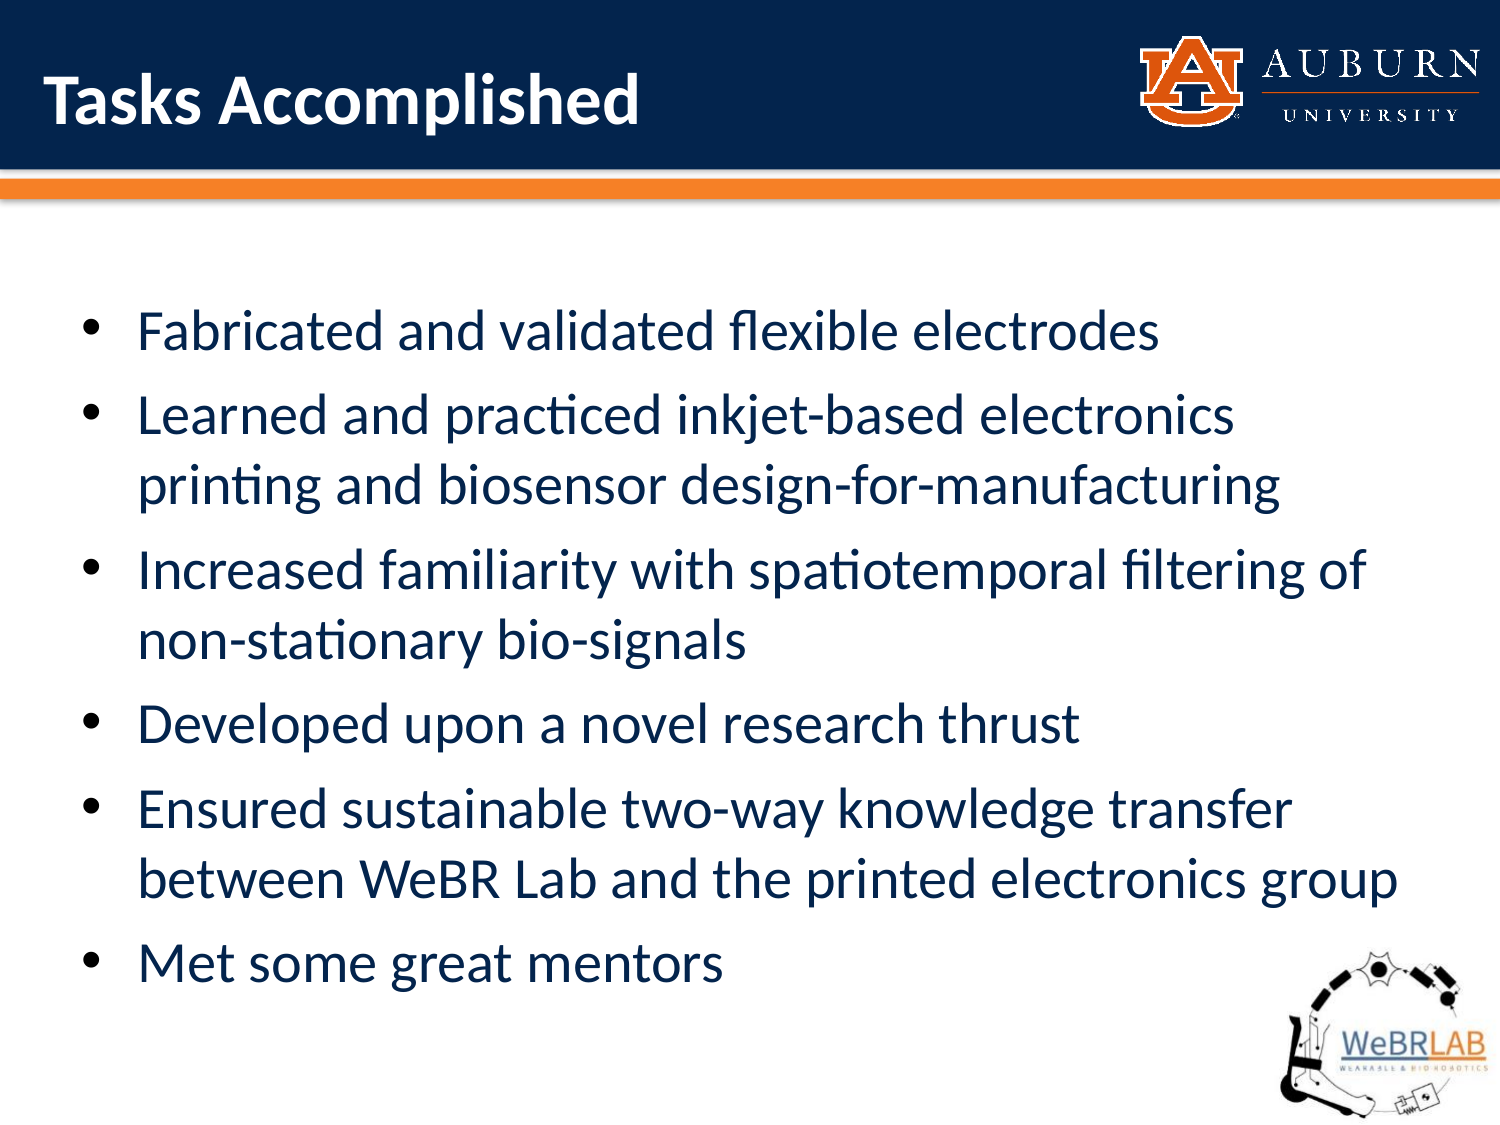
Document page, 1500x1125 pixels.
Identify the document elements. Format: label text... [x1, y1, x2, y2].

title Tasks Accomplished [36, 35, 1118, 146]
list Fabricated and validated flexible electrodes Learned and practiced inkjet-based electronics printing and biosensor design-for-manufacturing Increased familiarity with spatiotemporal filtering of non-stationary bio-signals Developed upon a novel research thrust Ensured sustainable two-way knowledge transfer between WeBR Lab and the printed electronics group Met some great mentors [74, 200, 1426, 1064]
picture [1140, 36, 1480, 127]
picture [1271, 939, 1500, 1125]
